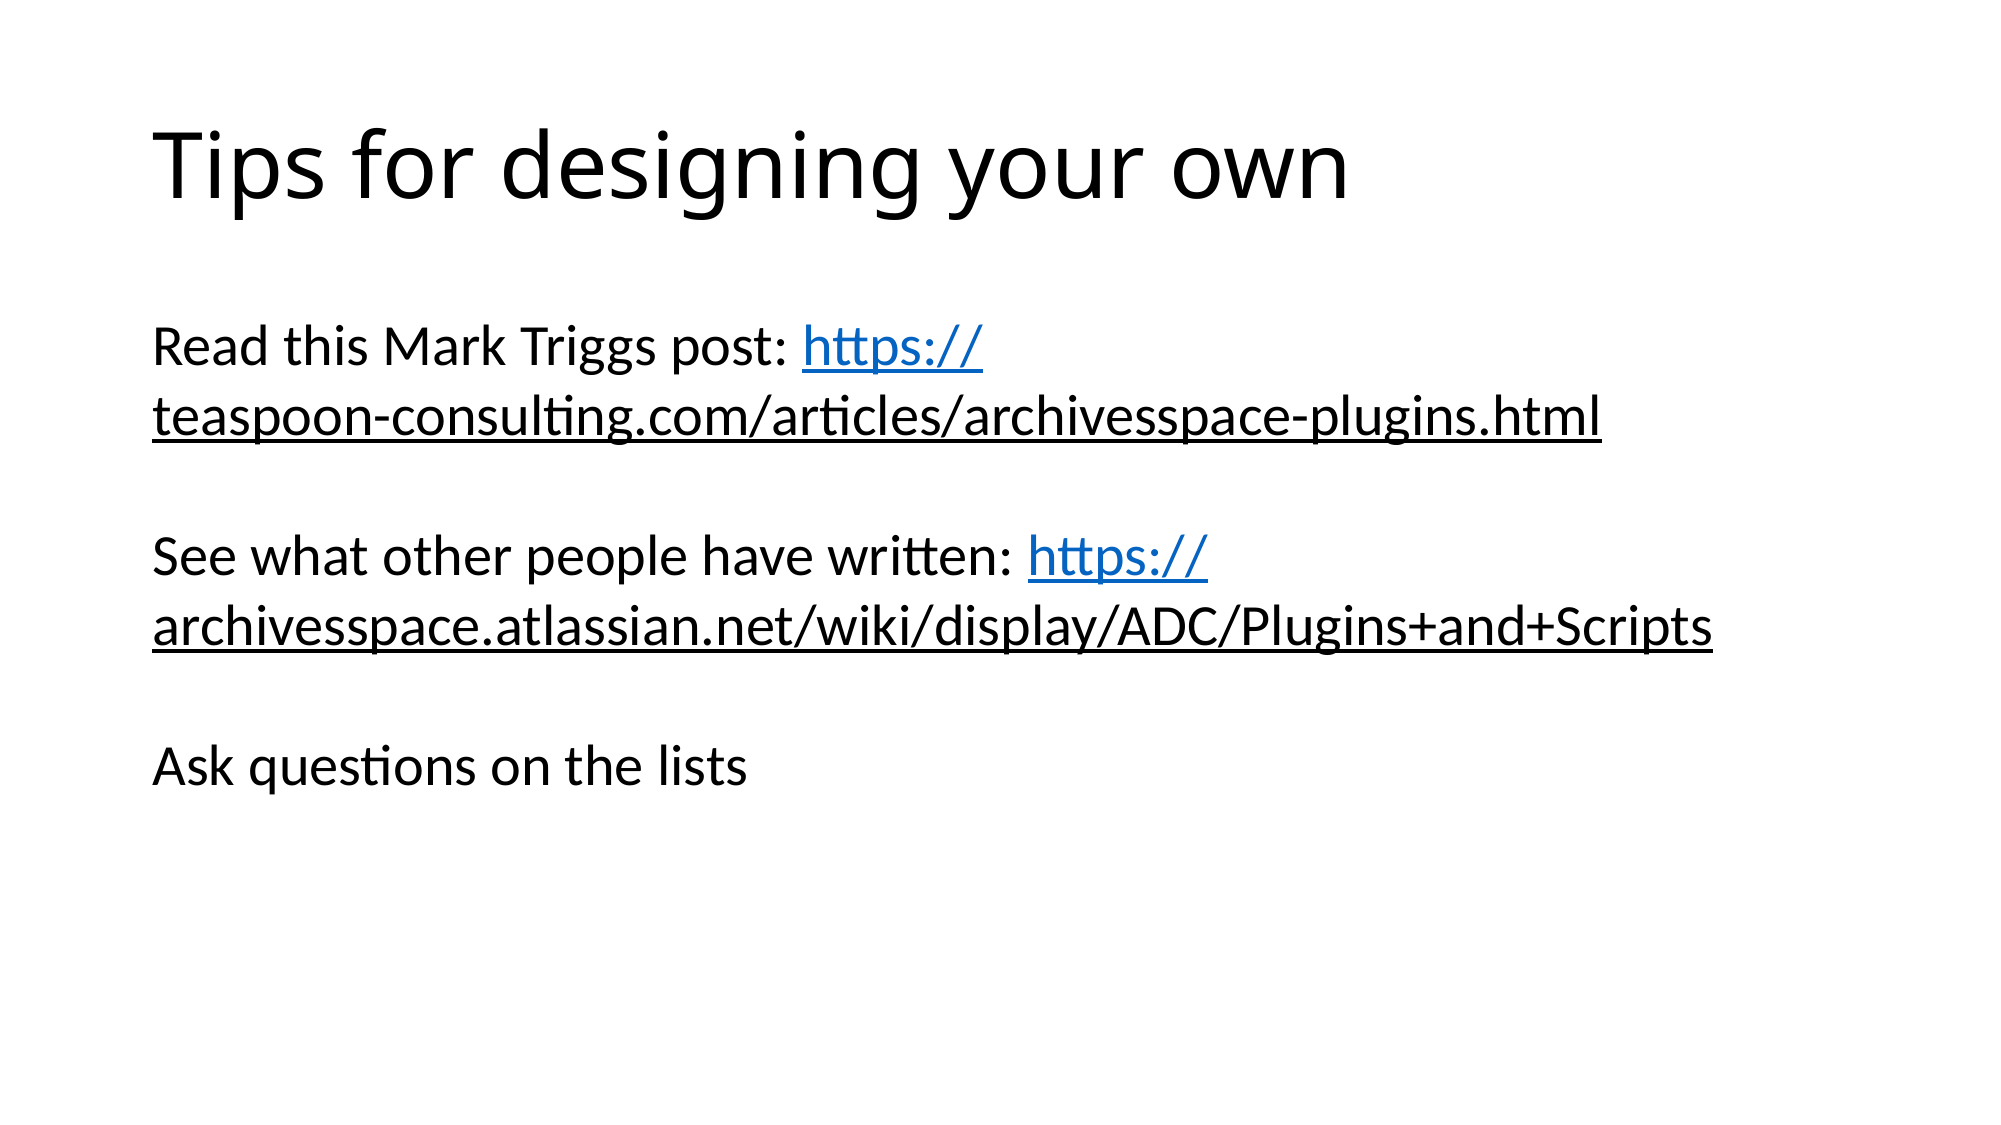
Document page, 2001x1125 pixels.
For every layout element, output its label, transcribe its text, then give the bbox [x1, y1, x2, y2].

list Read this Mark Triggs post: https://teaspoon-consulting.com/articles/archivesspace-plugins.html See what other people have written: https://archivesspace.atlassian.net/wiki/display/ADC/Plugins+and+Scripts Ask questions on the lists [137, 299, 1863, 1014]
title Tips for designing your own [137, 59, 1863, 278]
